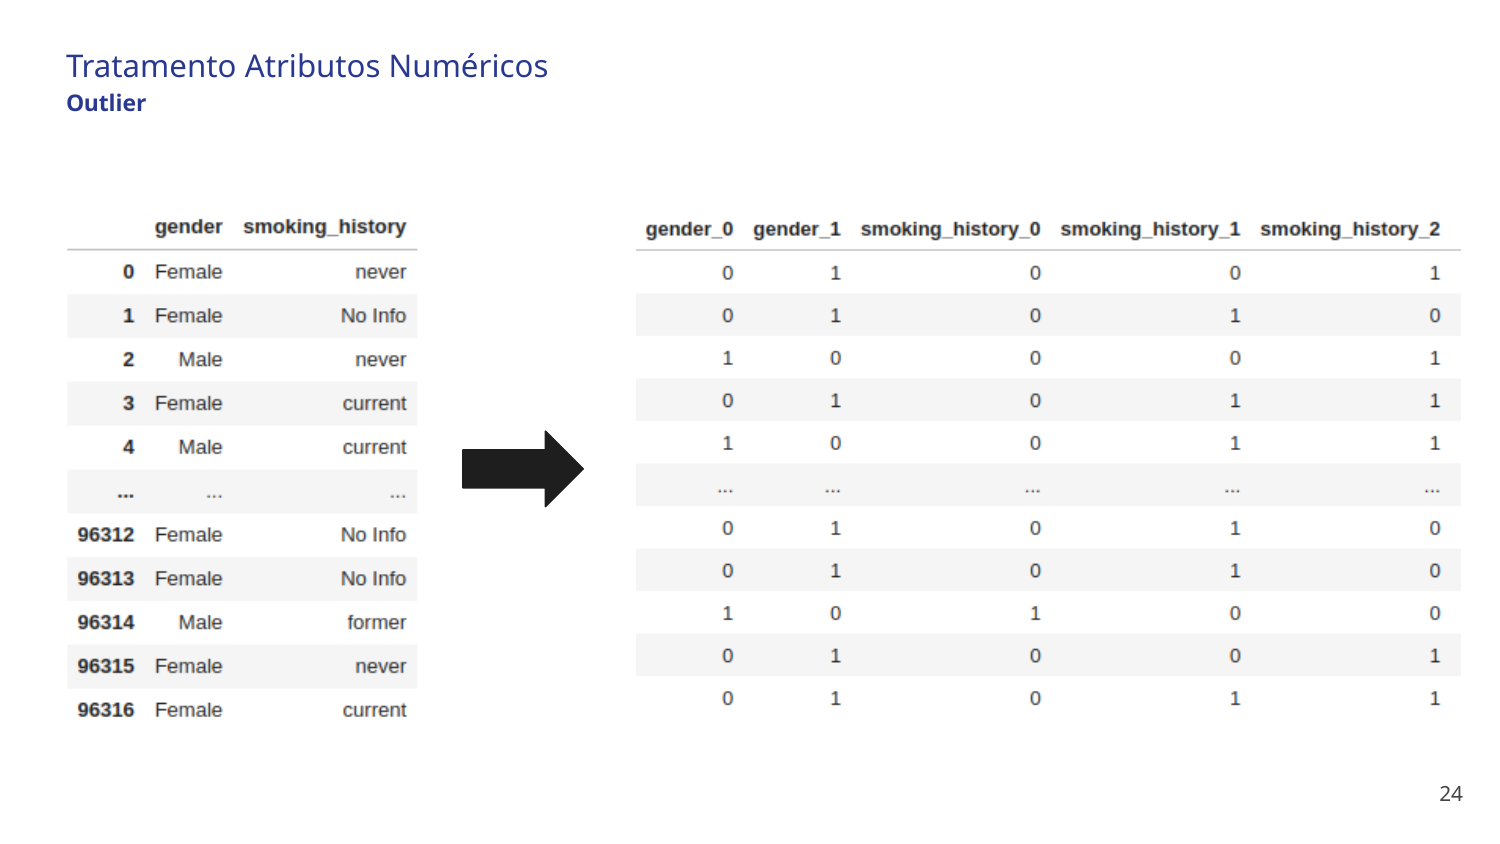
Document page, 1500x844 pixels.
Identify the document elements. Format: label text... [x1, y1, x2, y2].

picture [636, 210, 1461, 728]
text_box [462, 431, 584, 507]
slide_number ‹#› [1387, 762, 1478, 828]
title Tratamento Atributos Numéricos Outlier [51, 31, 1449, 132]
picture [66, 210, 438, 728]
